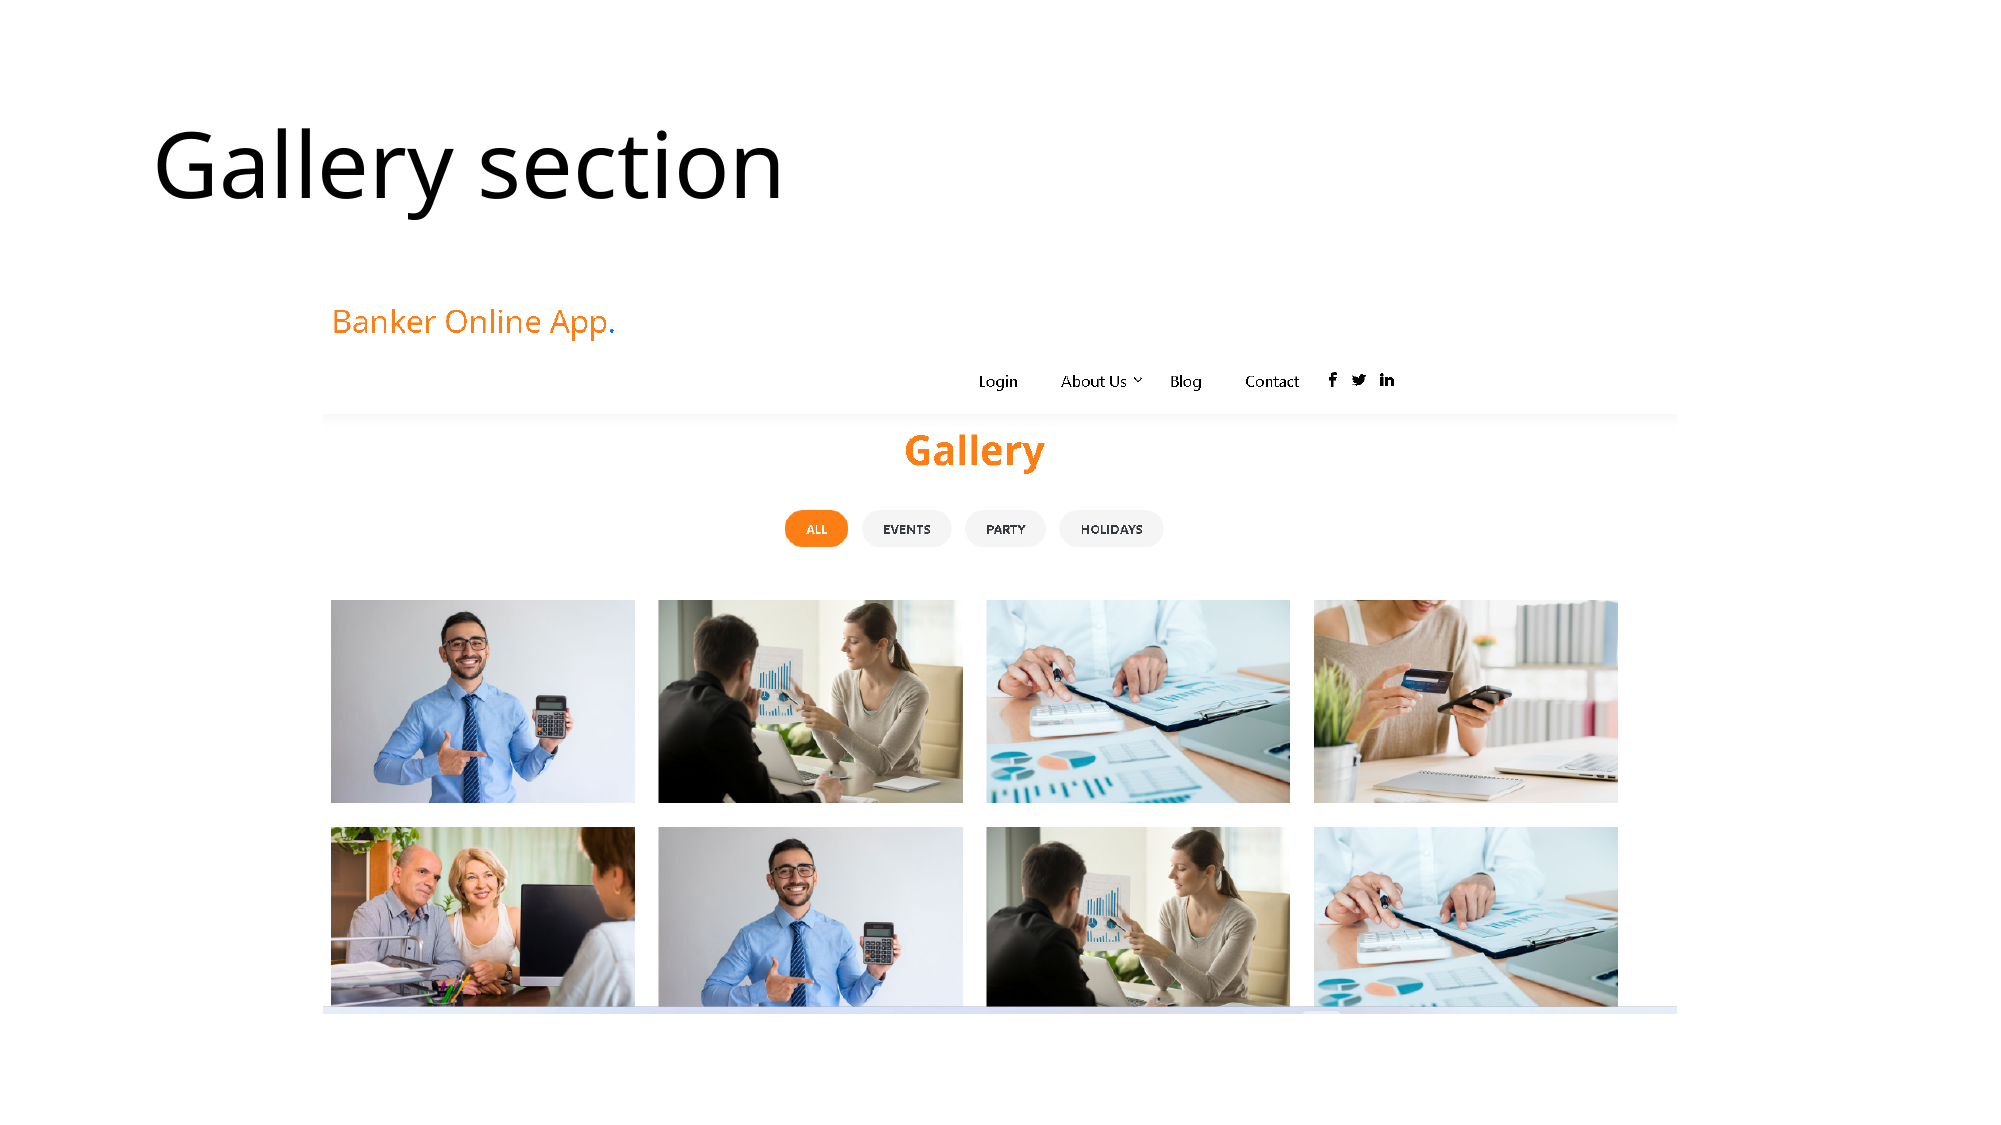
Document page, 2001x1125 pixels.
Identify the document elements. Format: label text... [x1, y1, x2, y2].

title Gallery section [137, 59, 1863, 278]
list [323, 299, 1677, 1014]
